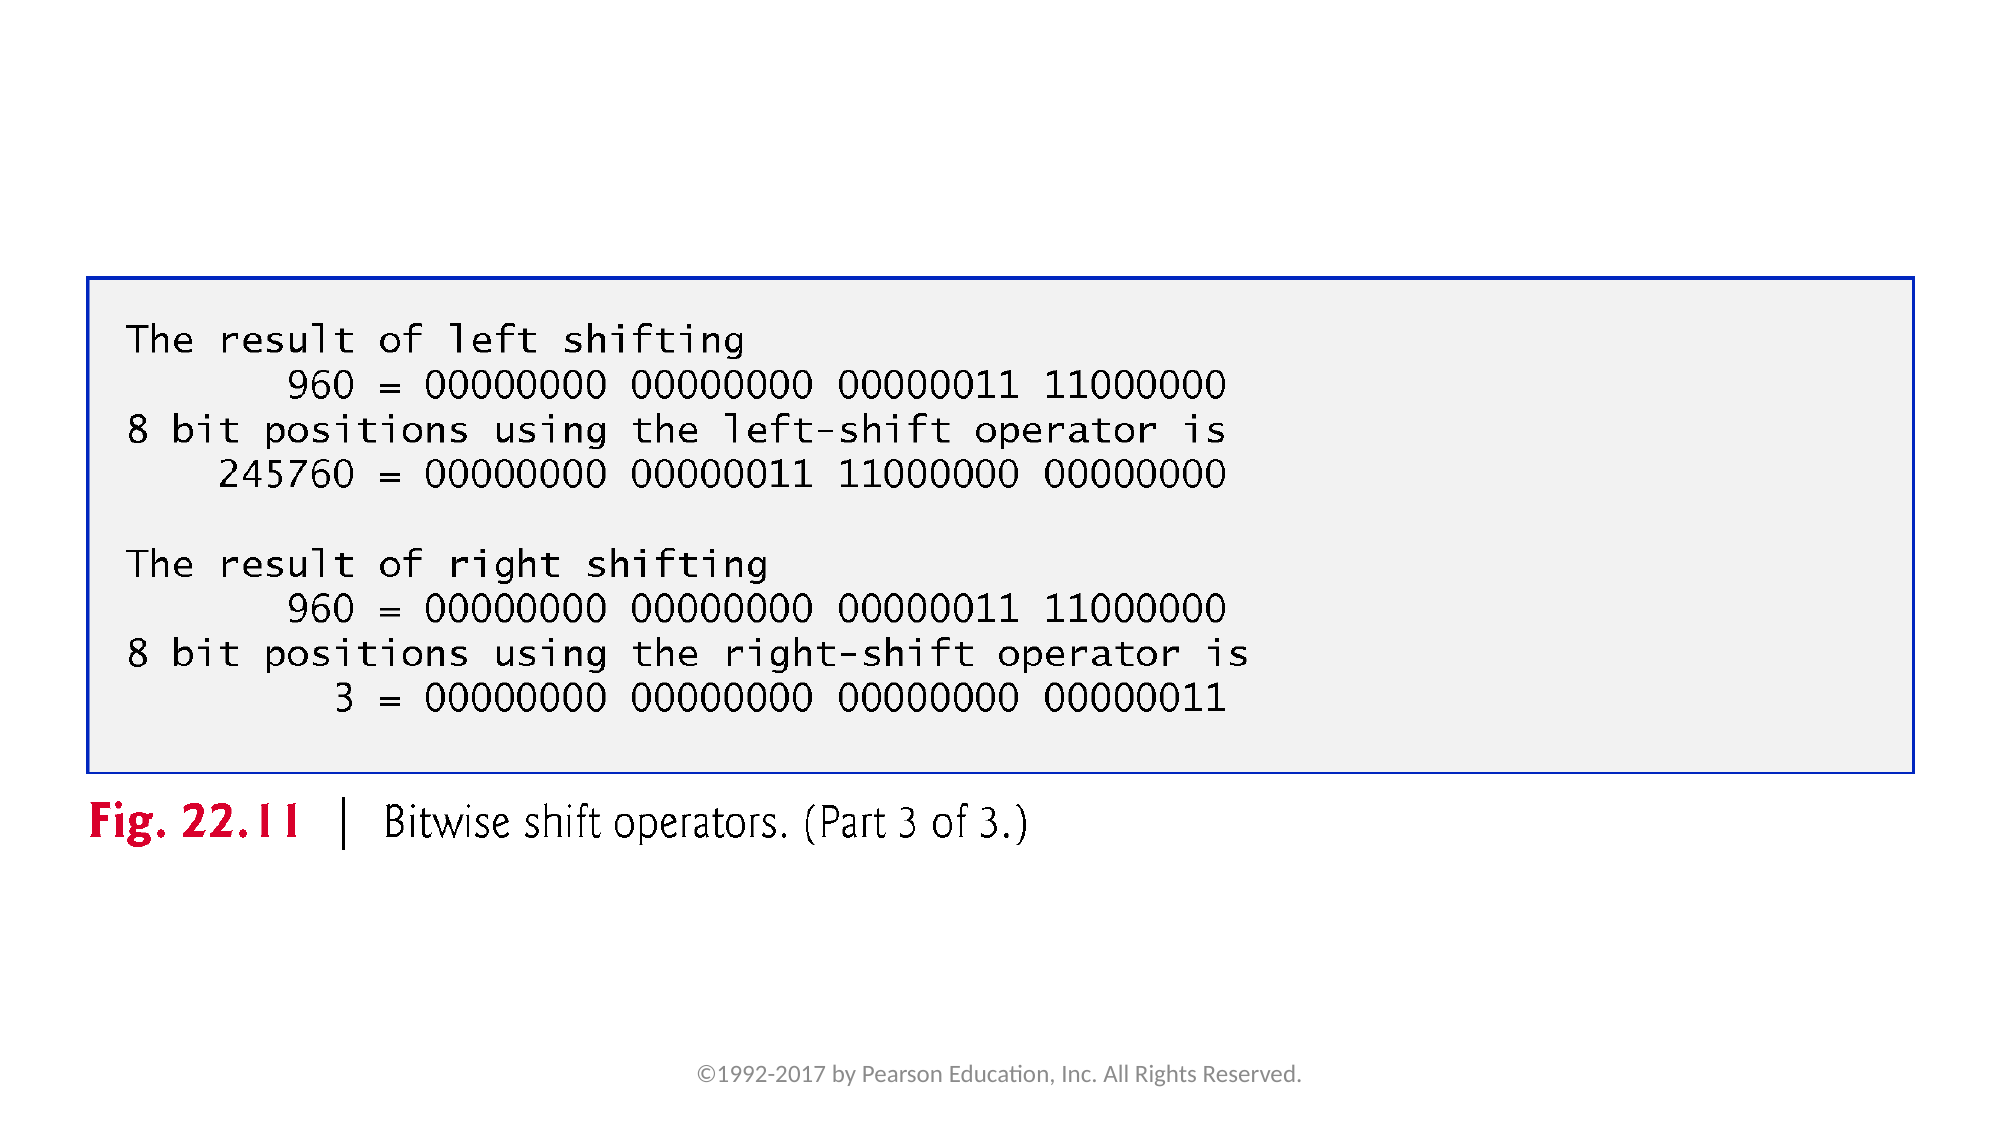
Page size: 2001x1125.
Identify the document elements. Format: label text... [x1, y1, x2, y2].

footer ©1992-2017 by Pearson Education, Inc. All Rights Reserved. [662, 1042, 1338, 1103]
picture [0, 190, 2000, 935]
